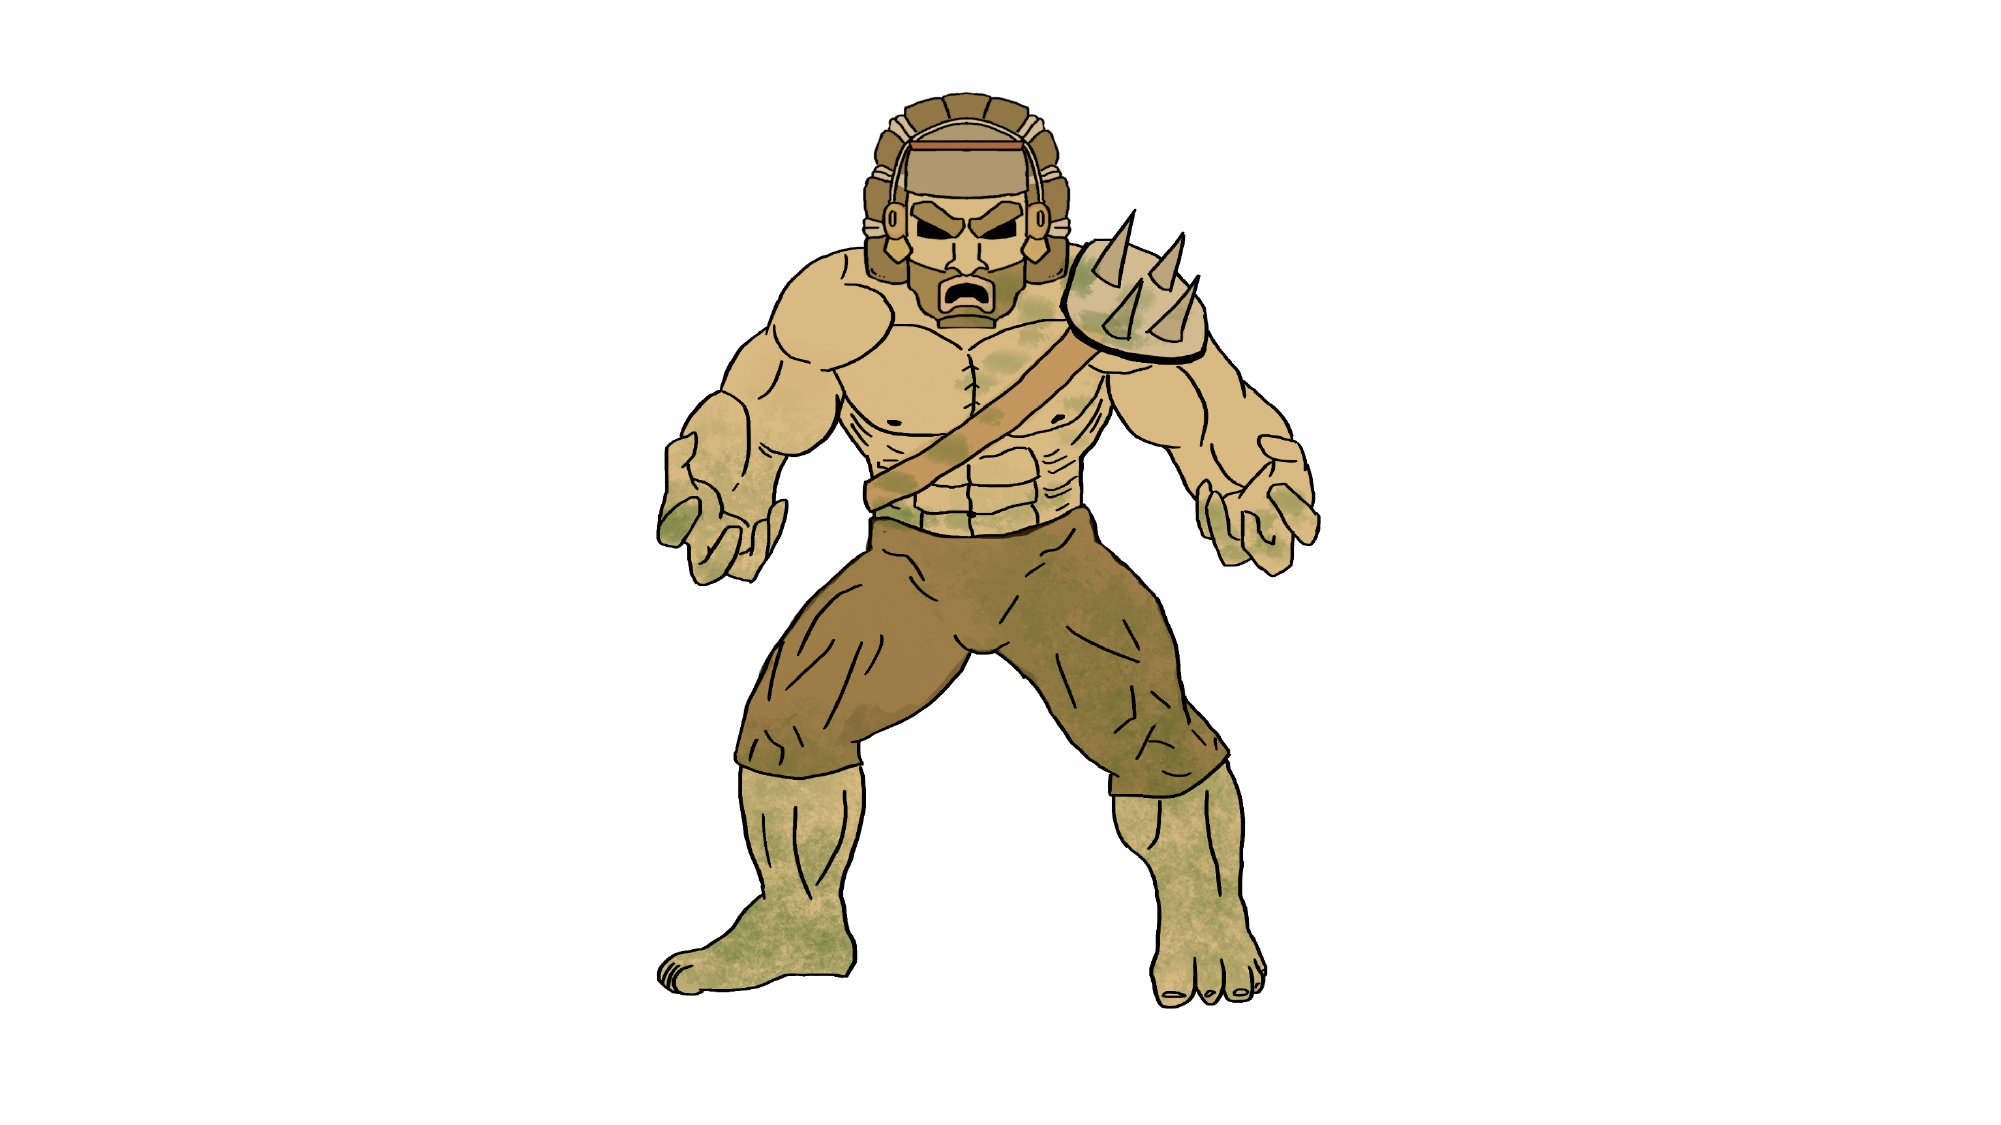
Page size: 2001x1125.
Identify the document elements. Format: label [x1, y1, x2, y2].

picture [37, 46, 1877, 1081]
